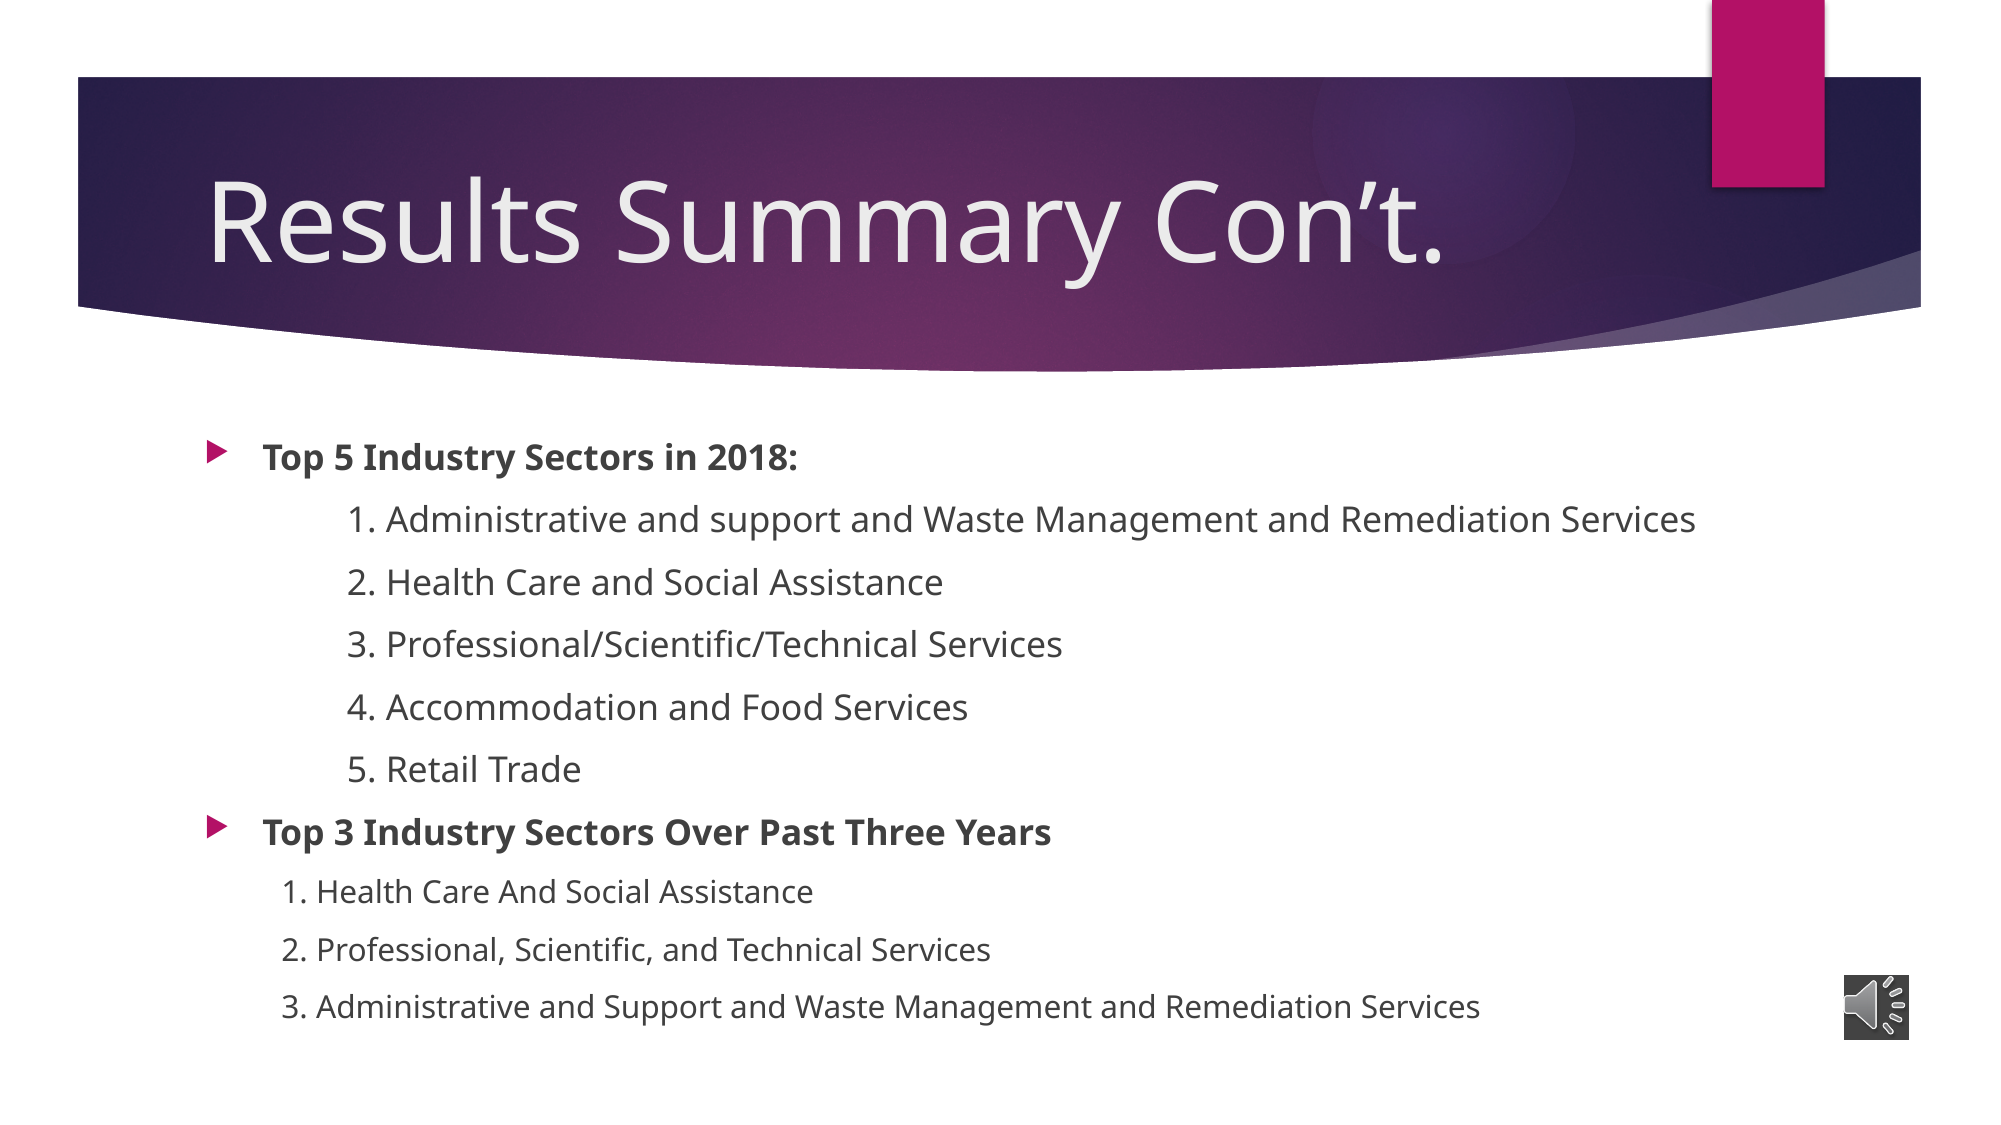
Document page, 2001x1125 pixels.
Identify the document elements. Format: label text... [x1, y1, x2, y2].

picture [1842, 973, 1910, 1041]
list Top 5 Industry Sectors in 2018: 1. Administrative and support and Waste Management and Remediation Services 2. Health Care and Social Assistance 3. Professional/Scientific/Technical Services 4. Accommodation and Food Services 5. Retail Trade Top 3 Industry Sectors Over Past Three Years 1. Health Care And Social Assistance 2. Professional, Scientific, and Technical Services 3. Administrative and Support and Waste Management and Remediation Services [189, 427, 1734, 1041]
title Results Summary Con’t. [189, 159, 1627, 276]
